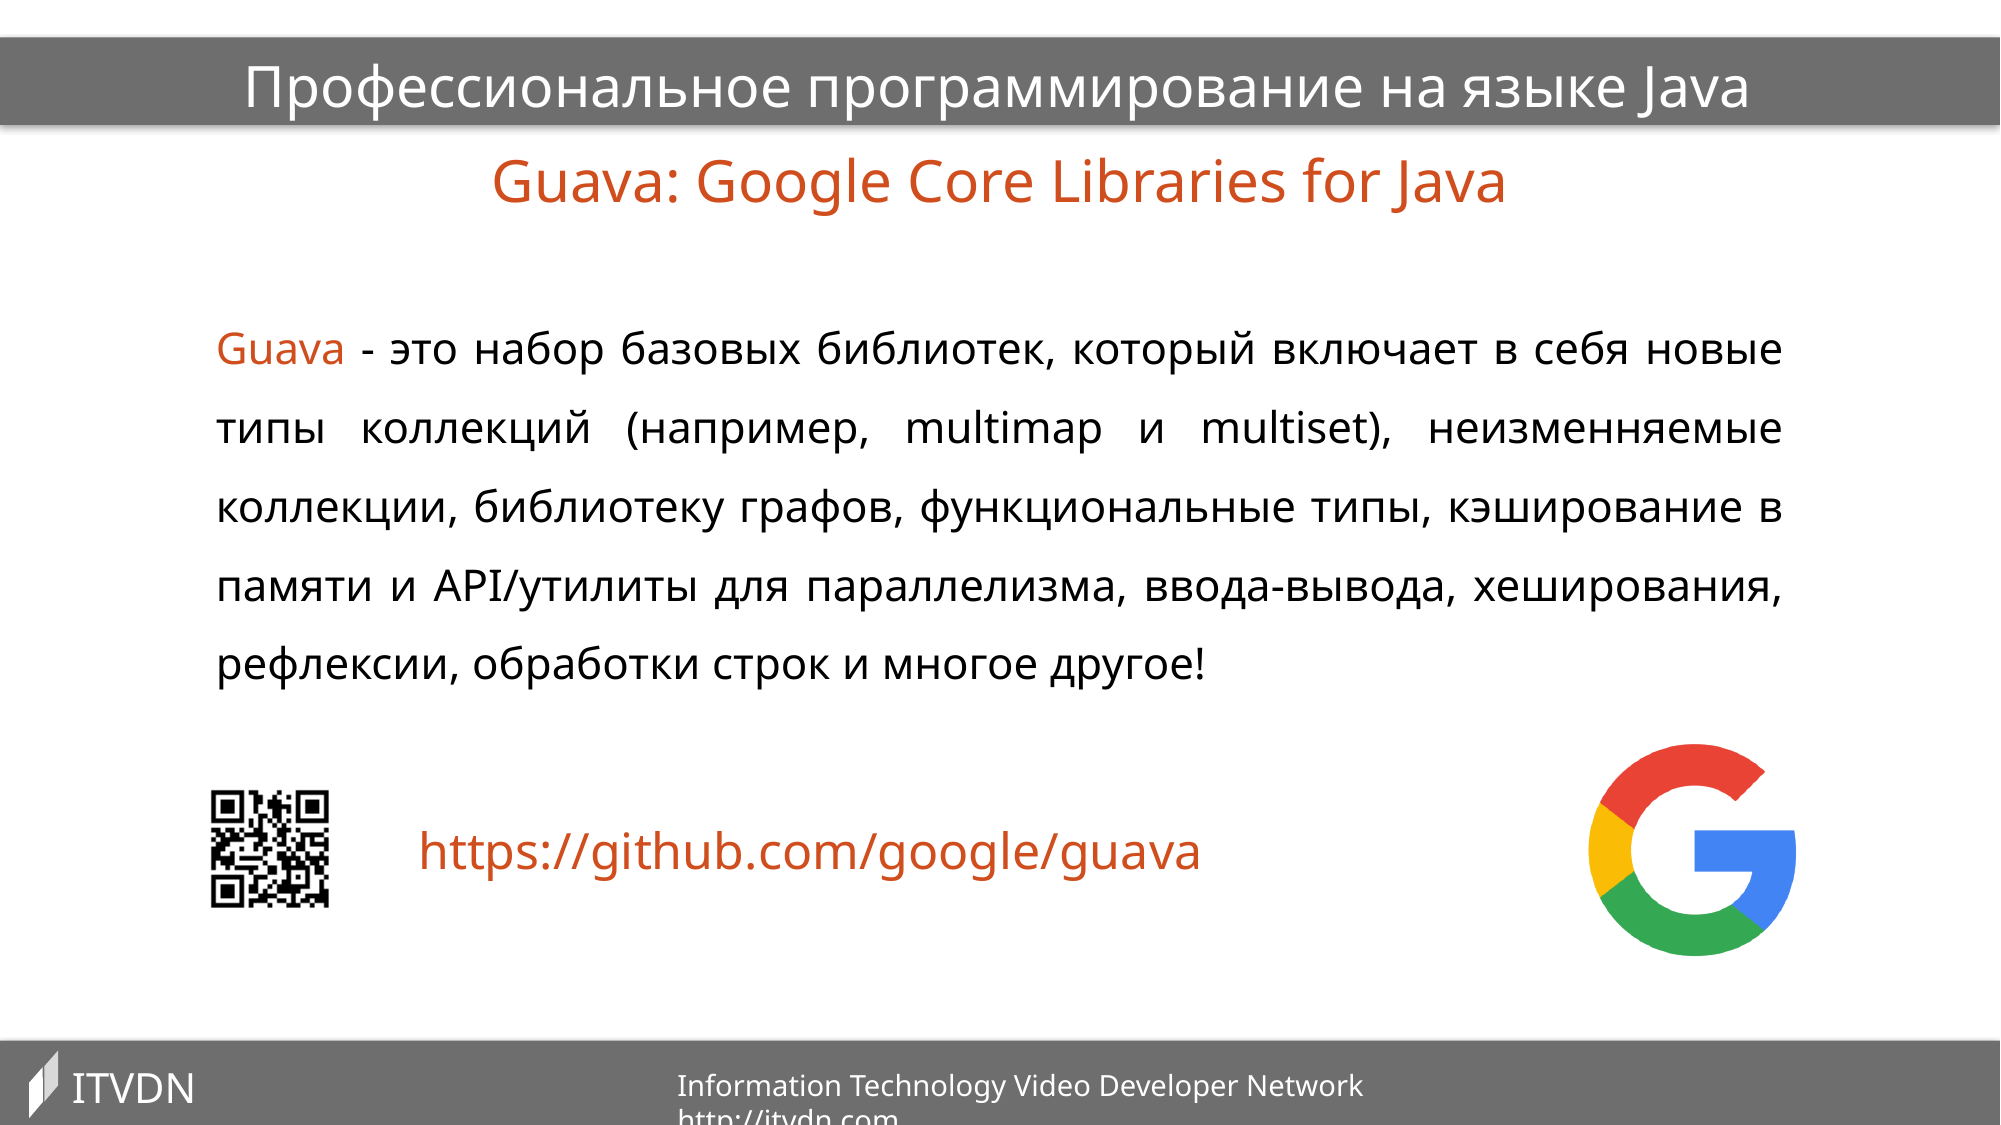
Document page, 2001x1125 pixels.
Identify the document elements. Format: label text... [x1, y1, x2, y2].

text_box https://github.com/google/guava [403, 811, 1218, 887]
text_box Guava: Google Core Libraries for Java [324, 138, 1675, 225]
text_box Information Technology Video Developer Network http://itvdn.com [662, 1059, 1963, 1125]
text_box ITVDN [62, 1054, 212, 1120]
text_box Профессиональное программирование на языке Java [207, 37, 1788, 132]
text_box [0, 1037, 2000, 1125]
picture [1585, 741, 1800, 959]
text_box [0, 34, 2000, 128]
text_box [28, 1050, 59, 1119]
text_box Guava - это набор базовых библиотек, который включает в себя новые типы коллекций (например, multimap и multiset), неизменняемые коллекции, библиотеку графов, функциональные типы, кэширование в памяти и API/утилиты для параллелизма, ввода-вывода, хеширования, рефлексии, обработки строк и многое другое! [201, 287, 1799, 696]
picture [176, 755, 365, 944]
